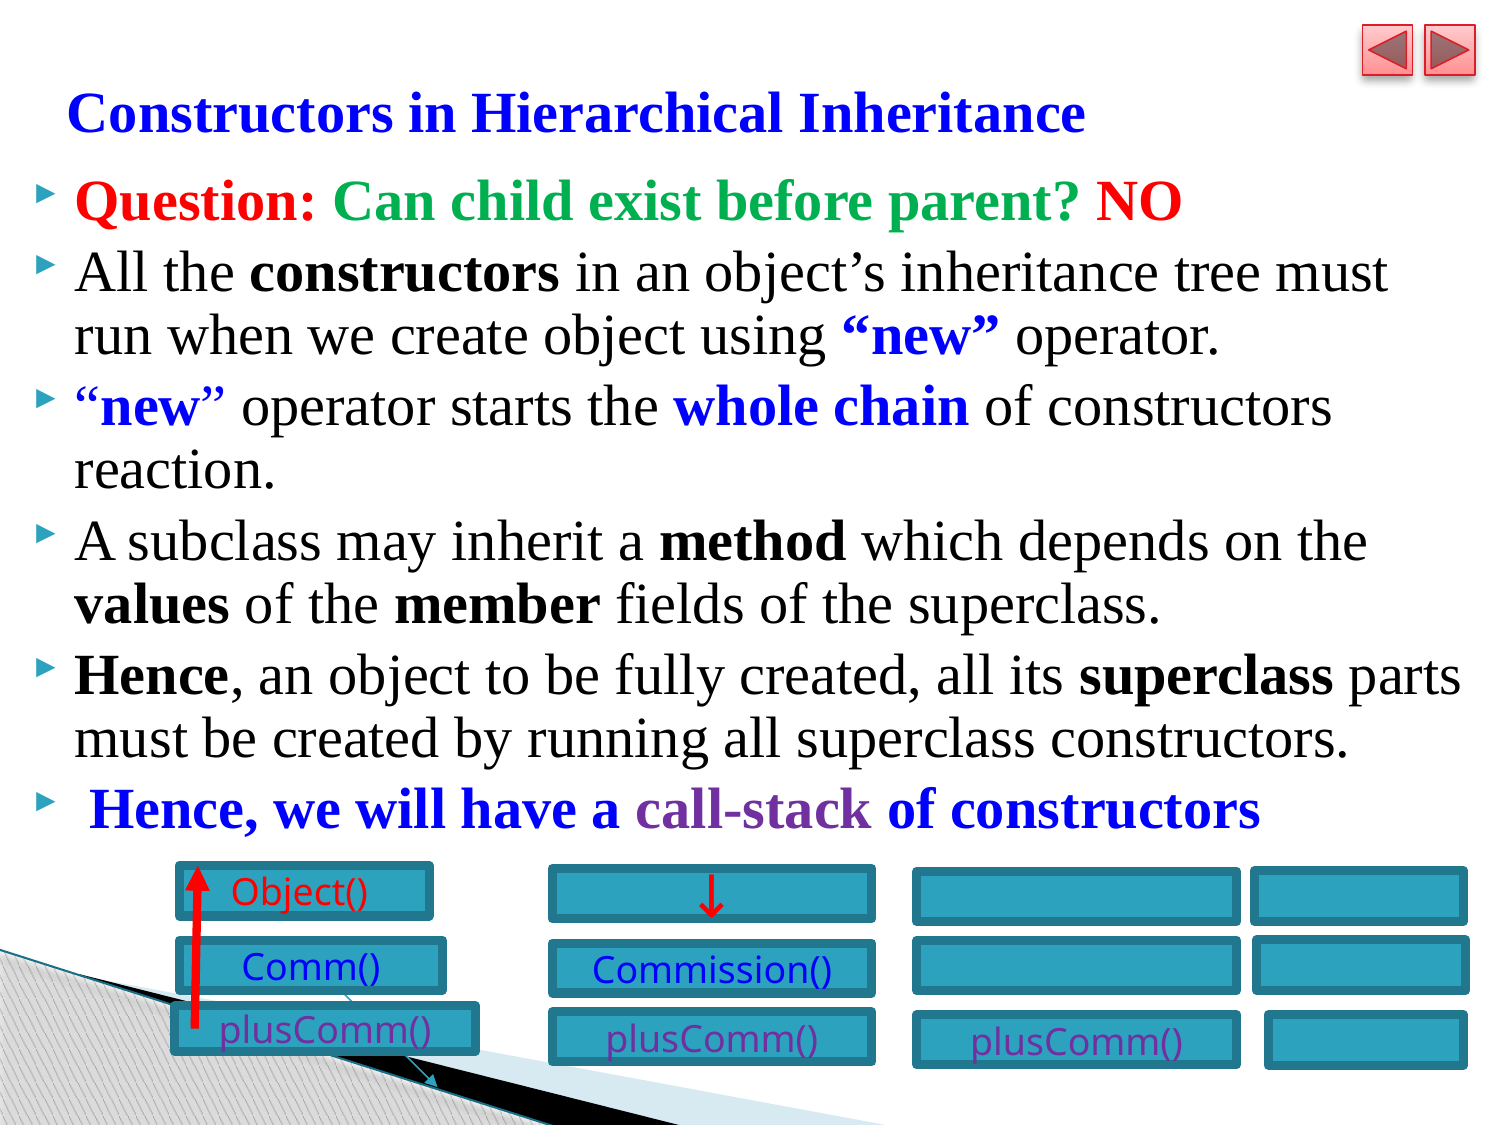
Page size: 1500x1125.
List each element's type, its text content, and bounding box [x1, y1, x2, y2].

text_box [174, 865, 1466, 1066]
list Question: Can child exist before parent? NO All the constructors in an object’s inheritance tree must run when we create object using “new” operator. “new” operator starts the whole chain of constructors reaction. A subclass may inherit a method which depends on the values of the member fields of the superclass. Hence, an object to be fully created, all its superclass parts must be created by running all superclass constructors. Hence, we will have a call-stack of constructors [0, 162, 1488, 1113]
title Constructors in Hierarchical Inheritance [37, 50, 1413, 162]
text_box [287, 1076, 438, 1088]
